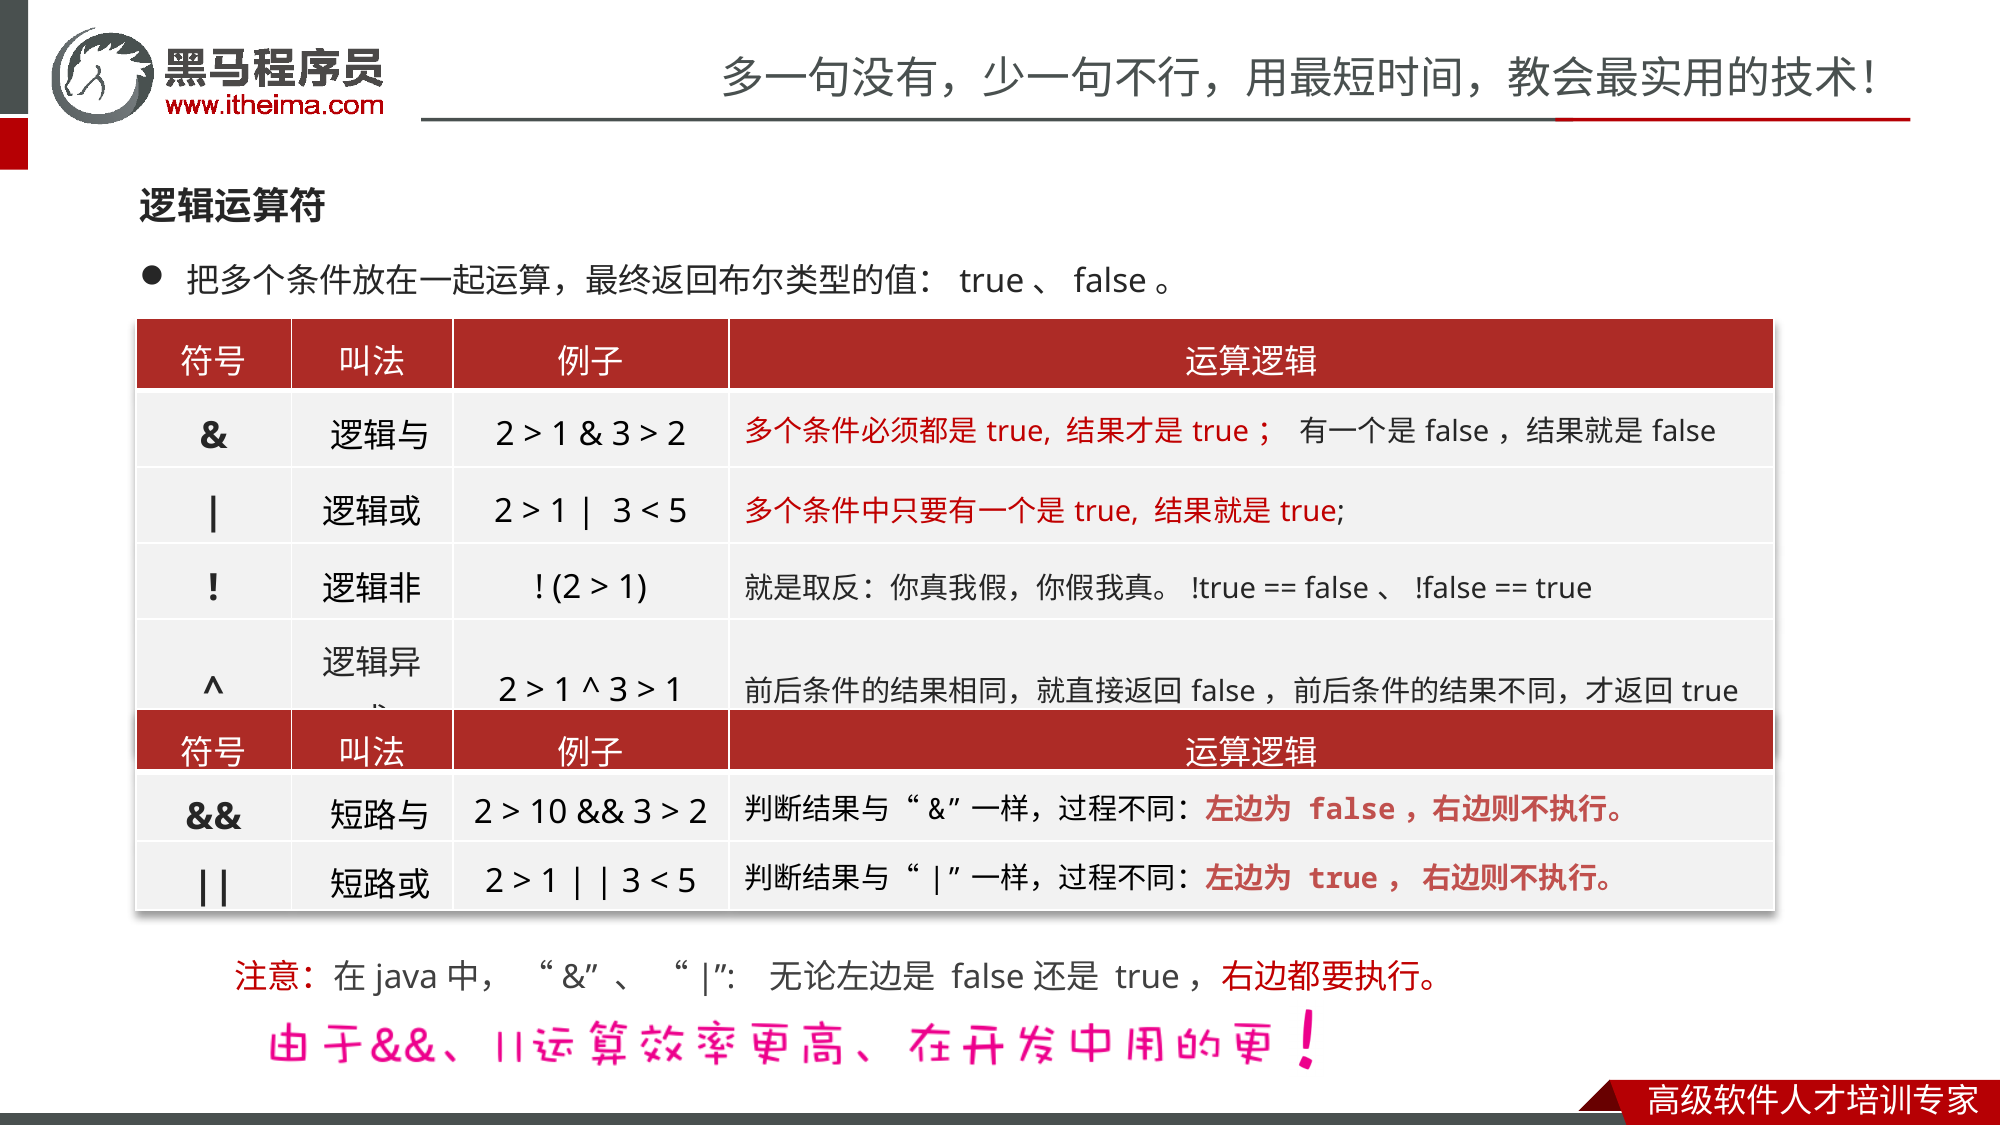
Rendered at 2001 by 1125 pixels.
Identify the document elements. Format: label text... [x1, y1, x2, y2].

table_cell 2 > 1 | 3 < 5 [454, 468, 728, 542]
table_cell 逻辑与 [292, 393, 452, 466]
table_cell 就是取反：你真我假，你假我真。!true == false、!false == true [730, 544, 1773, 618]
picture [248, 1000, 1355, 1077]
text_box 注意：在java中， “&” 、 “|”: 无论左边是 false还是 true，右边都要执行。 [219, 939, 1587, 1003]
table_cell 2 > 1 ^ 3 > 1 [454, 620, 728, 708]
table_header 例子 [454, 319, 728, 388]
table_header 叫法 [292, 710, 452, 769]
table_cell 多个条件必须都是true, 结果才是true； 有一个是false，结果就是false [730, 393, 1773, 466]
table_cell 短路与 [292, 775, 452, 840]
table_cell || [137, 842, 291, 909]
table_cell & [137, 393, 291, 466]
table_cell 2 > 1 & 3 > 2 [454, 393, 728, 466]
text_box 逻辑运算符 [124, 157, 372, 231]
table_cell 逻辑或 [292, 468, 452, 542]
table_cell 判断结果与“&”一样，过程不同：左边为 false，右边则不执行。 [730, 775, 1773, 840]
table_cell | [137, 468, 291, 542]
table_cell ^ [137, 620, 291, 708]
table_cell 2 > 1 | | 3 < 5 [454, 842, 728, 909]
table_cell 2 > 10 && 3 > 2 [454, 775, 728, 840]
table_cell 逻辑非 [292, 544, 452, 618]
table_cell 短路或 [292, 842, 452, 909]
table_header 符号 [137, 710, 291, 769]
table_header 运算逻辑 [730, 319, 1773, 388]
table_cell && [137, 775, 291, 840]
table_header 运算逻辑 [730, 710, 1773, 769]
table_cell ! (2 > 1) [454, 544, 728, 618]
picture [50, 26, 384, 125]
table_cell 多个条件中只要有一个是true, 结果就是true; [730, 468, 1773, 542]
text_box 把多个条件放在一起运算，最终返回布尔类型的值：true、false。 [124, 231, 1733, 307]
table_cell 逻辑异或 [292, 620, 452, 708]
table_header 叫法 [292, 319, 452, 388]
table_header 例子 [454, 710, 728, 769]
table_header 符号 [137, 319, 291, 388]
table_cell ! [137, 544, 291, 618]
table_cell 判断结果与“|”一样，过程不同：左边为 true， 右边则不执行。 [730, 842, 1773, 909]
table_cell 前后条件的结果相同，就直接返回false，前后条件的结果不同，才返回true [730, 620, 1773, 708]
